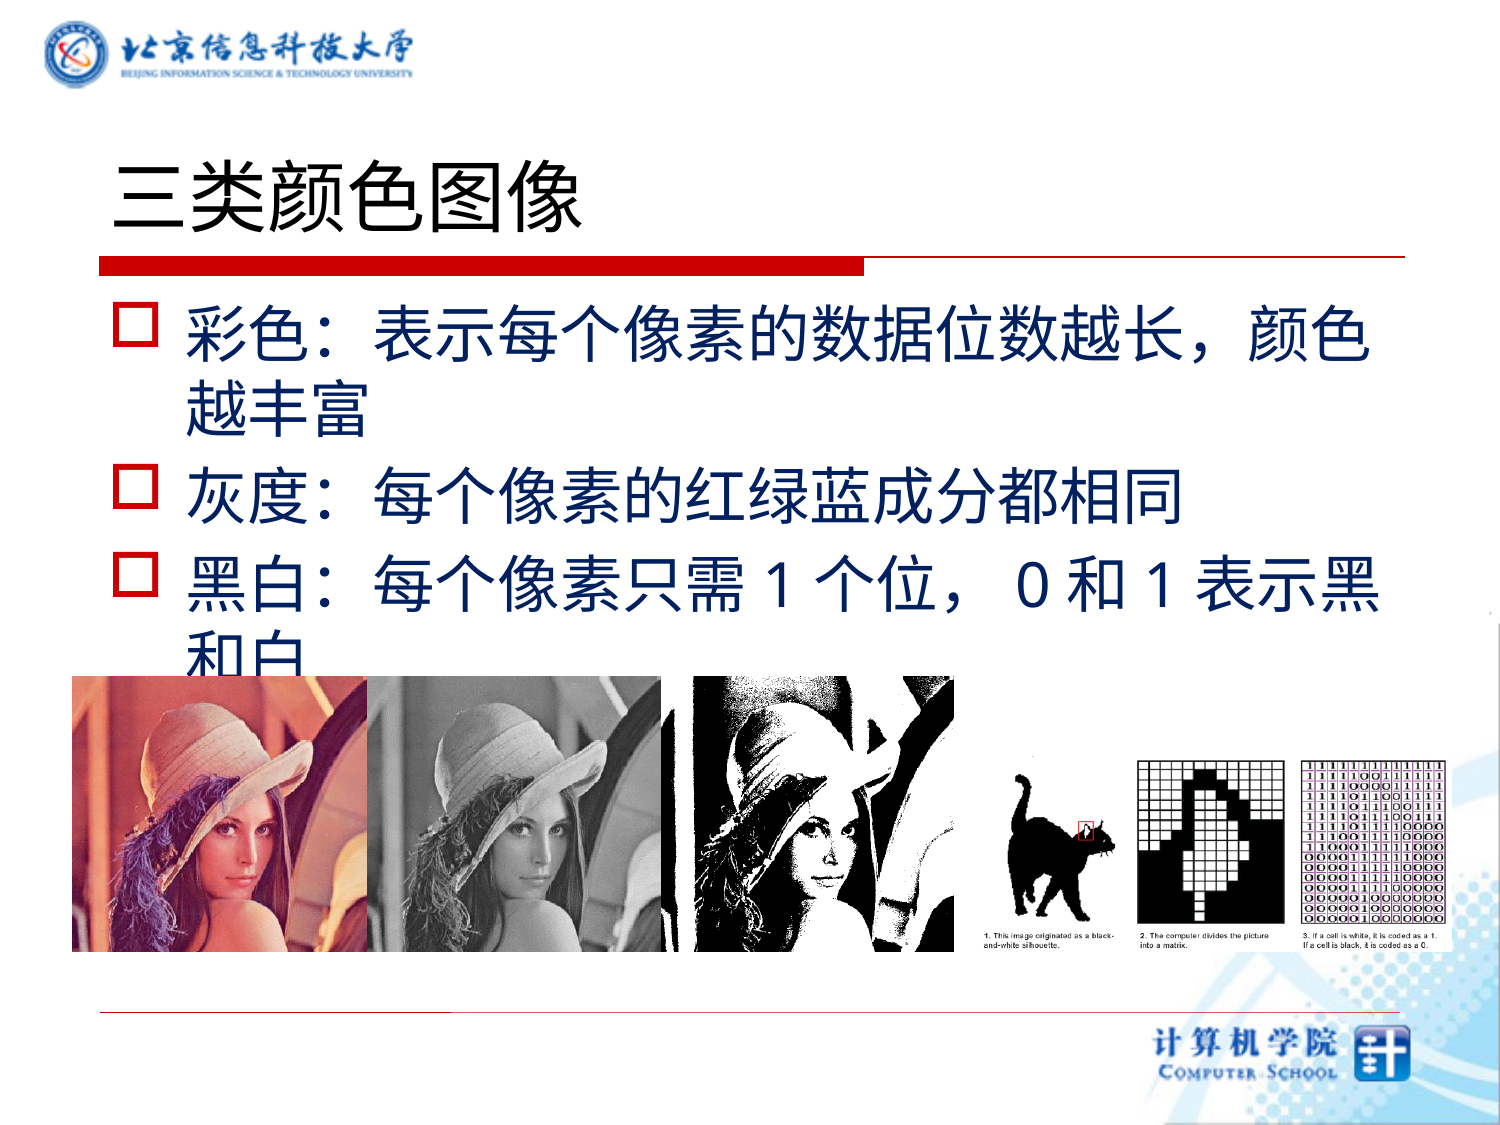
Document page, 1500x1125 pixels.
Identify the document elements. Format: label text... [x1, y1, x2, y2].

list 彩色：表示每个像素的数据位数越长，颜色越丰富 灰度：每个像素的红绿蓝成分都相同 黑白：每个像素只需1个位，0和1表示黑和白 [92, 287, 1436, 988]
picture [0, 0, 1500, 1125]
title 三类颜色图像 [93, 49, 1407, 250]
